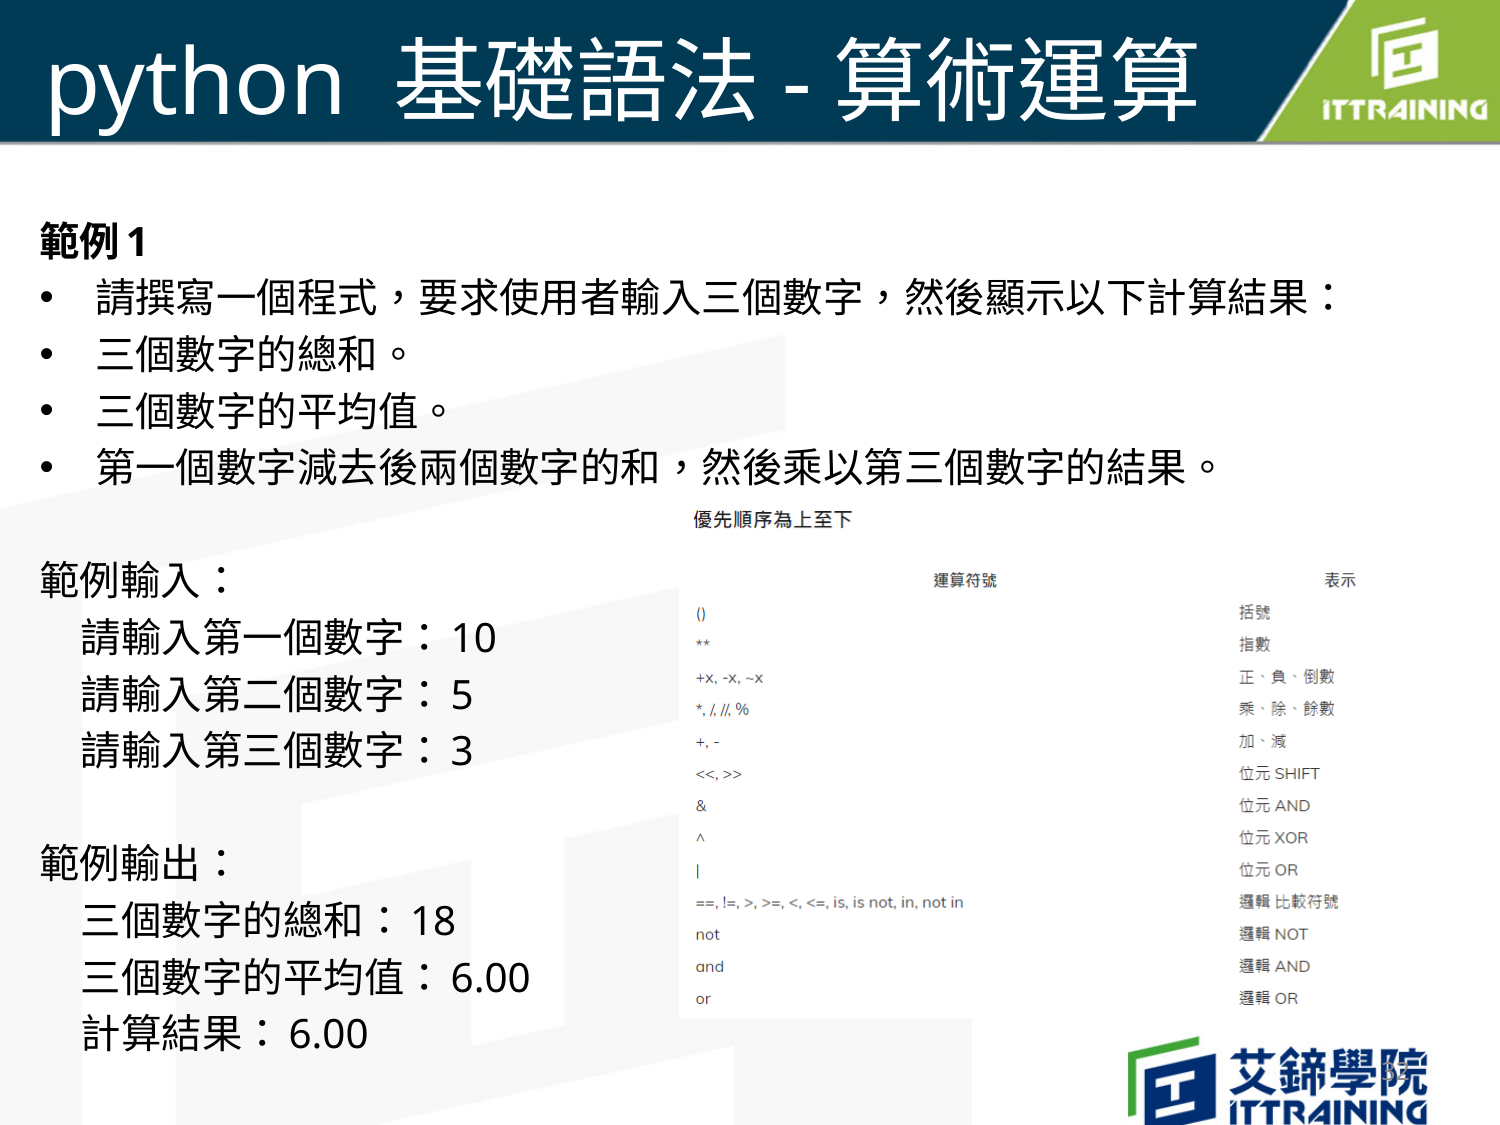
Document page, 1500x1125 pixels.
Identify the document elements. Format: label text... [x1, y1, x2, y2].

title python 基礎語法-算術運算 [29, 0, 1380, 172]
list 範例1 請撰寫一個程式，要求使用者輸入三個數字，然後顯示以下計算結果： 三個數字的總和。 三個數字的平均值。 第一個數字減去後兩個數字的和，然後乘以第三個數字的結果。 範例輸入： 請輸入第一個數字：10 請輸入第二個數字：5 請輸入第三個數字：3 範例輸出： 三個數字的總和：18 三個數字的平均值：6.00 計算結果：6.00 [24, 208, 1375, 1083]
picture [0, 0, 1500, 1125]
slide_number 32 [1074, 1042, 1425, 1103]
